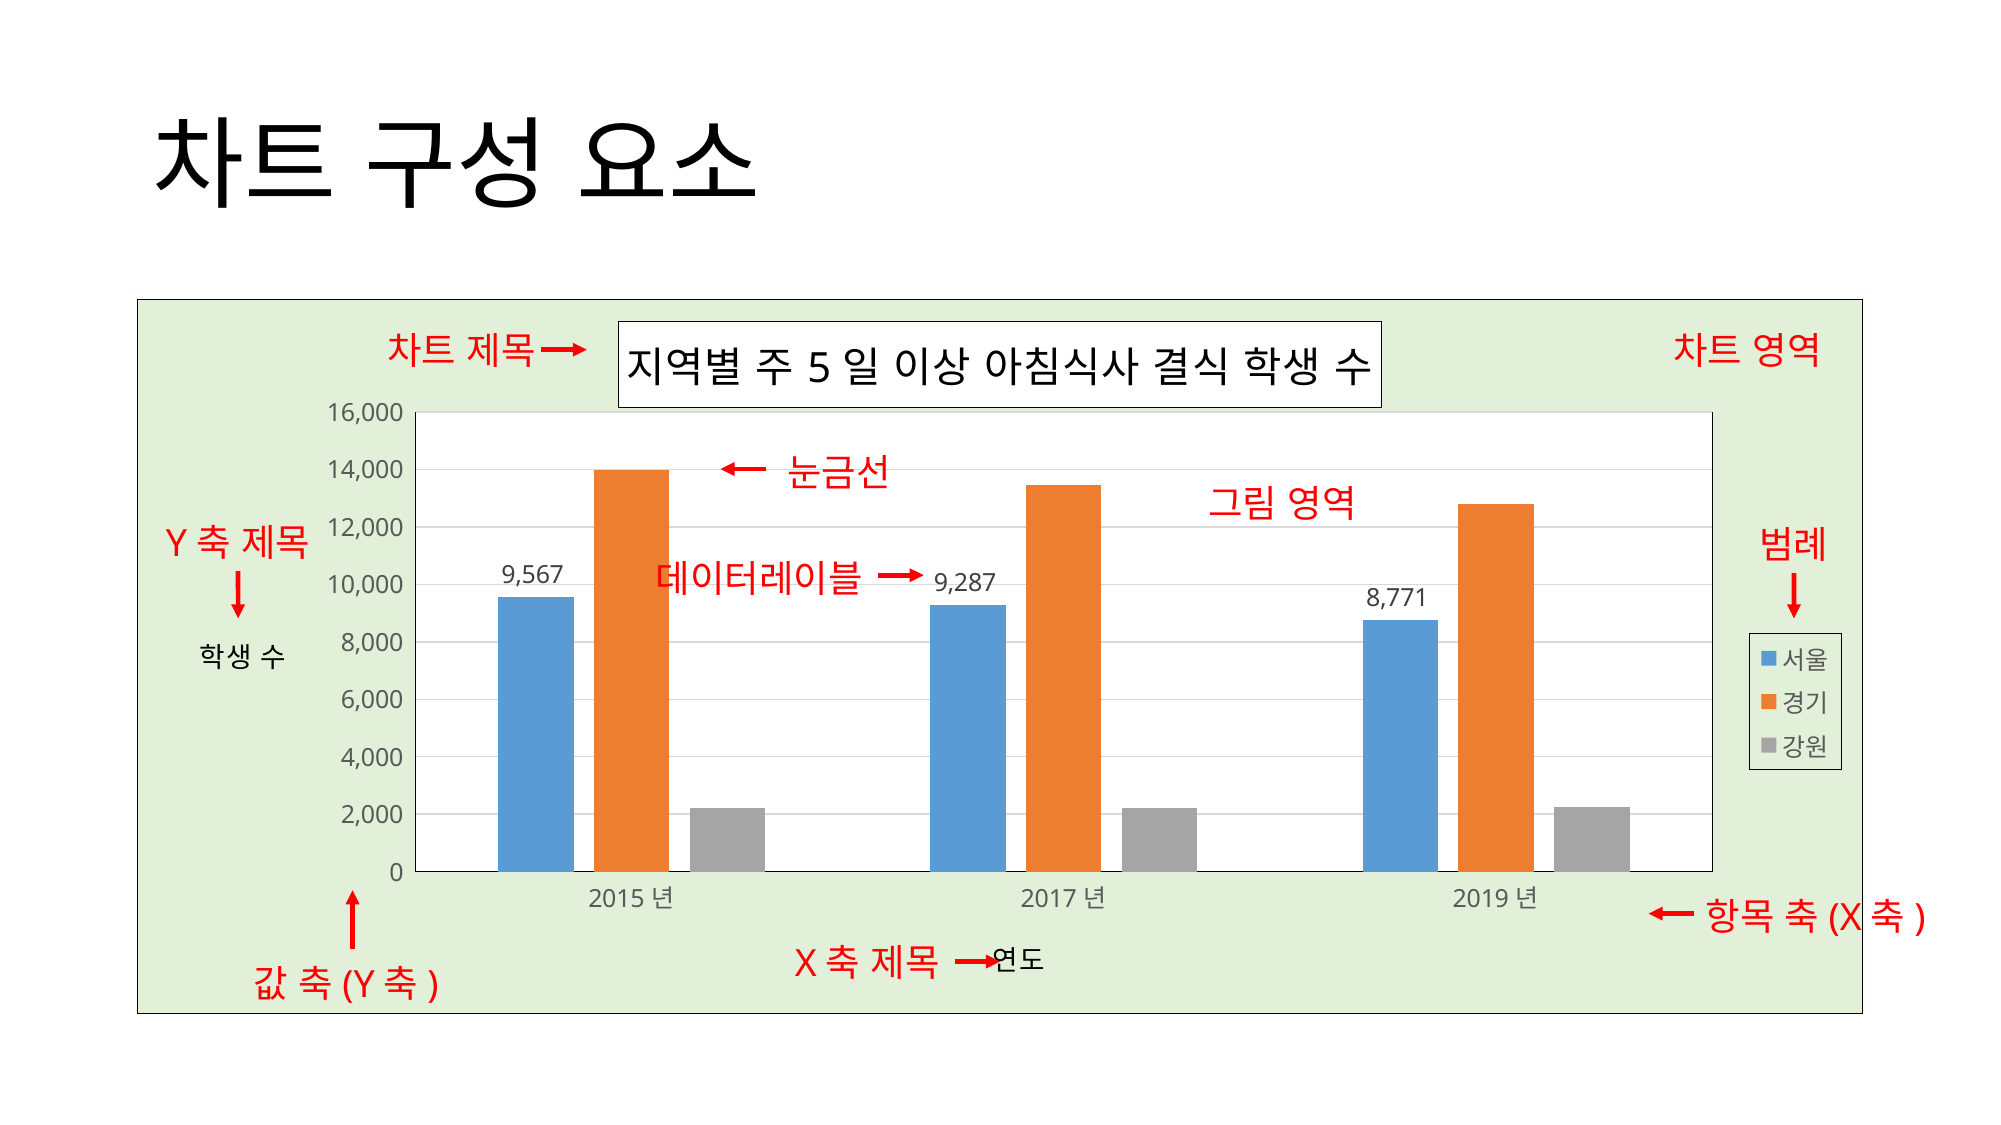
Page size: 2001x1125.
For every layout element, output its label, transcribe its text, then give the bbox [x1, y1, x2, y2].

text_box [245, 890, 447, 1014]
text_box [720, 441, 911, 503]
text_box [1740, 513, 1847, 619]
chart [137, 299, 1863, 1014]
title 차트 구성 요소 [137, 59, 1863, 278]
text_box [777, 931, 1001, 992]
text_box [1648, 885, 1937, 947]
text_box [148, 511, 328, 619]
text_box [630, 547, 924, 609]
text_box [363, 319, 587, 380]
